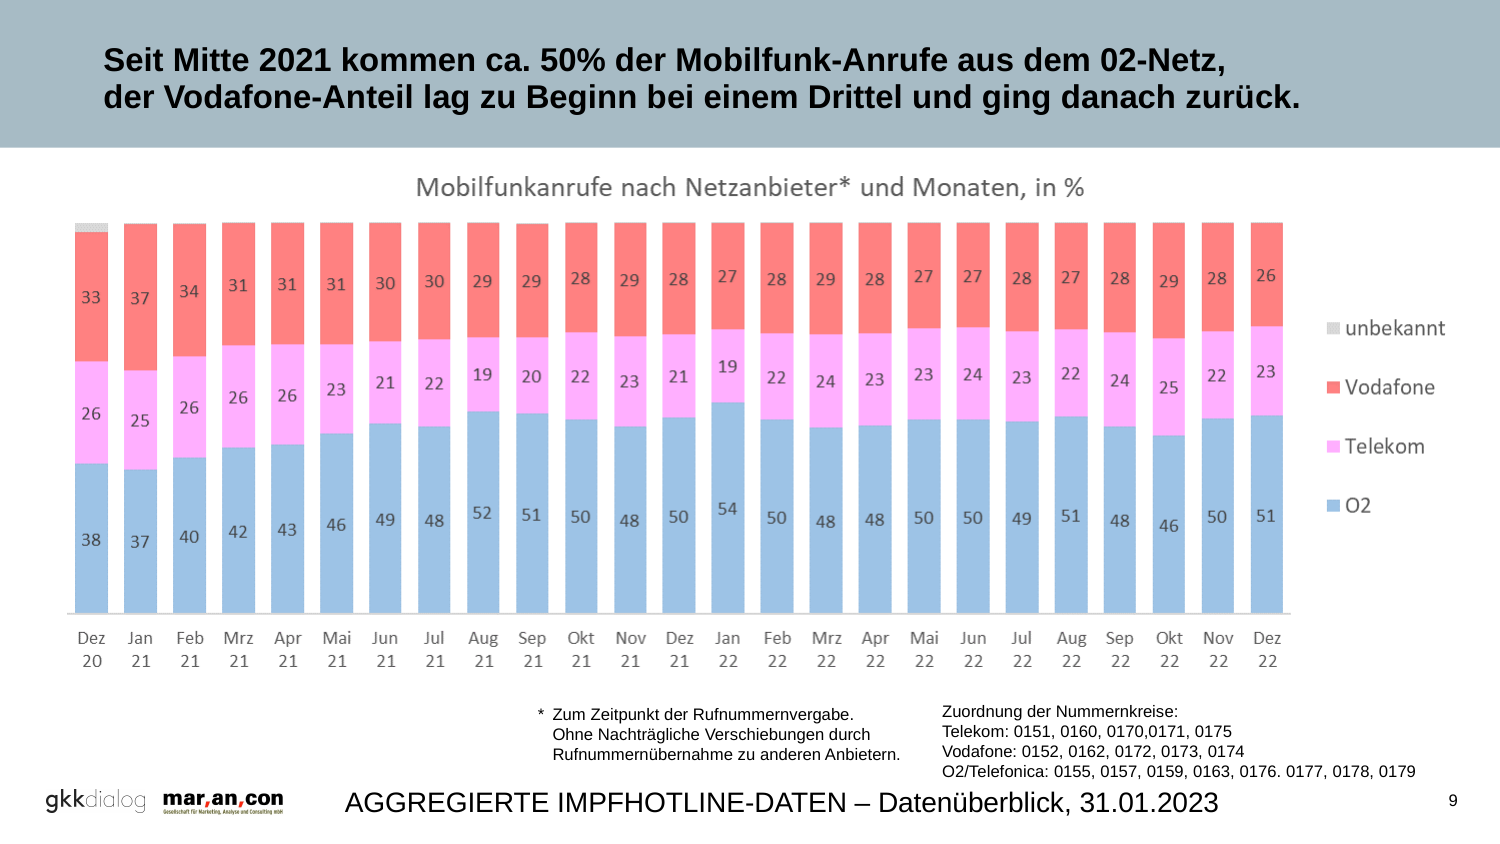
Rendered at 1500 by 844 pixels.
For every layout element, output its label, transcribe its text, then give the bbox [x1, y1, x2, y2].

text_box * Zum Zeitpunkt der Rufnummernvergabe. Ohne Nachträgliche Verschiebungen durch Rufnummernübernahme zu anderen Anbietern. [532, 697, 923, 782]
picture [45, 153, 1455, 691]
picture [162, 791, 284, 816]
slide_number 9 [1372, 782, 1473, 828]
text_box Zuordnung der Nummernkreise: Telekom: 0151, 0160, 0170,0171, 0175 Vodafone: 0152, 0162, 0172, 0173, 0174 O2/Telefonica: 0155, 0157, 0159, 0163, 0176. 0177, 0178, 0179 [936, 697, 1430, 799]
picture [46, 789, 145, 813]
title Seit Mitte 2021 kommen ca. 50% der Mobilfunk-Anrufe aus dem 02-Netz, der Vodafone-Anteil lag zu Beginn bei einem Drittel und ging danach zurück. [0, 0, 1500, 148]
